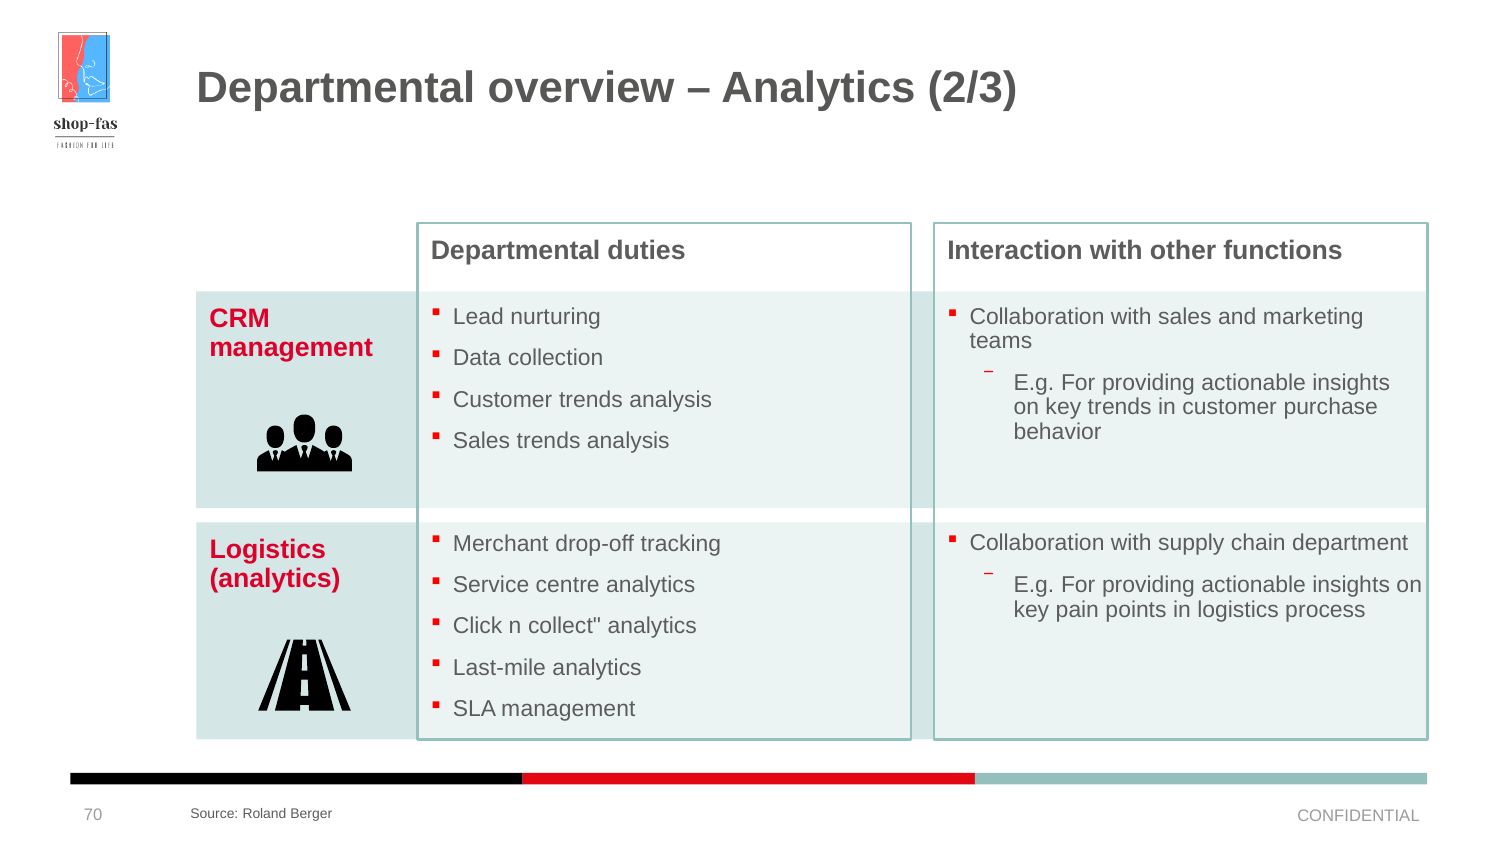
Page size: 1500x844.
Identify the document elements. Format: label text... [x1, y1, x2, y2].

text_box Source: Roland Berger [190, 806, 333, 822]
picture [0, 0, 166, 180]
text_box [195, 222, 1428, 740]
title Departmental overview – Analytics (2/3) [196, 64, 1411, 206]
slide_number 70 [69, 791, 197, 837]
